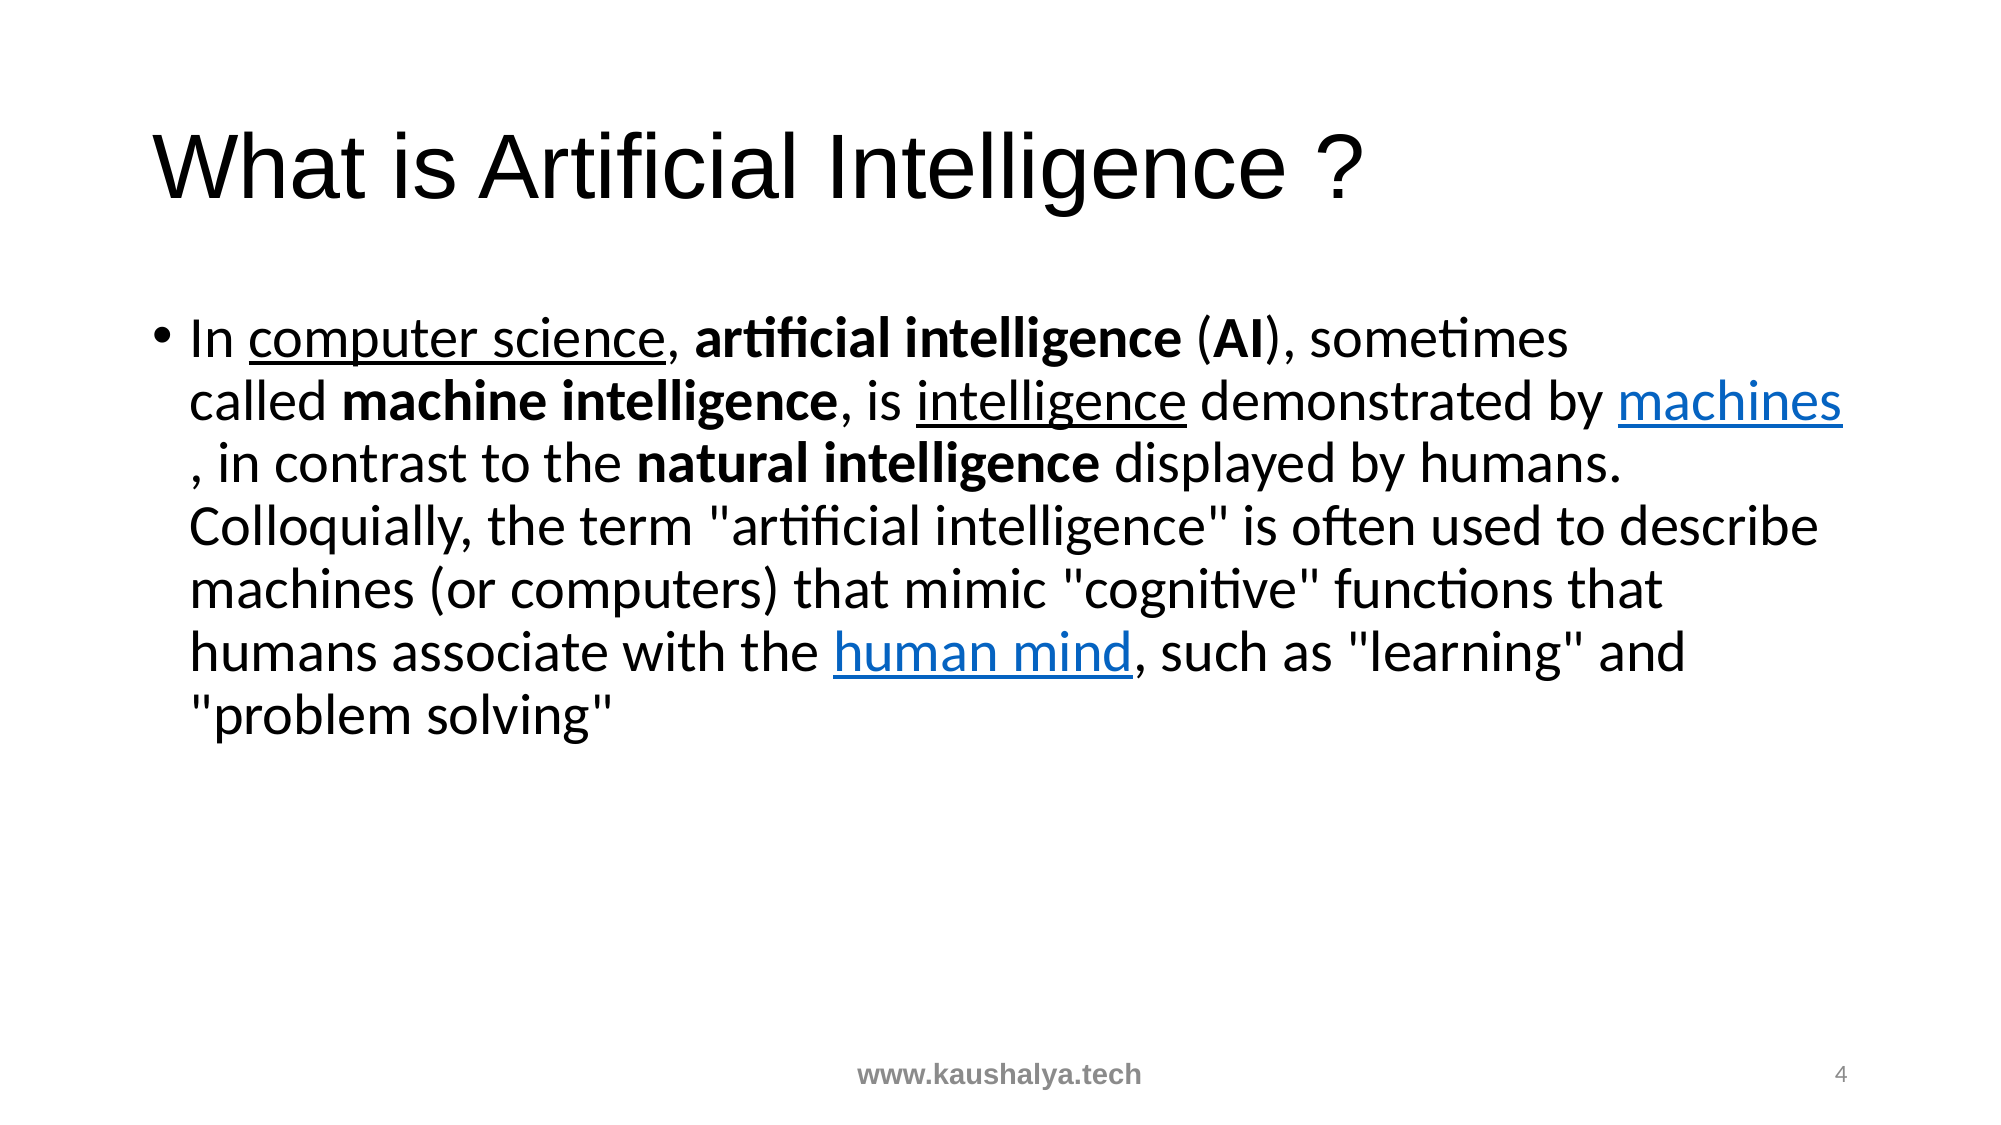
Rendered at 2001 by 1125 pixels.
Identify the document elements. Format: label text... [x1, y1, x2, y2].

footer www.kaushalya.tech [662, 1042, 1338, 1103]
title What is Artificial Intelligence ? [137, 59, 1863, 278]
slide_number 4 [1412, 1042, 1863, 1103]
list In computer science, artificial intelligence (AI), sometimes called machine intelligence, is intelligence demonstrated by machines, in contrast to the natural intelligence displayed by humans. Colloquially, the term "artificial intelligence" is often used to describe machines (or computers) that mimic "cognitive" functions that humans associate with the human mind, such as "learning" and "problem solving" [137, 299, 1863, 1014]
